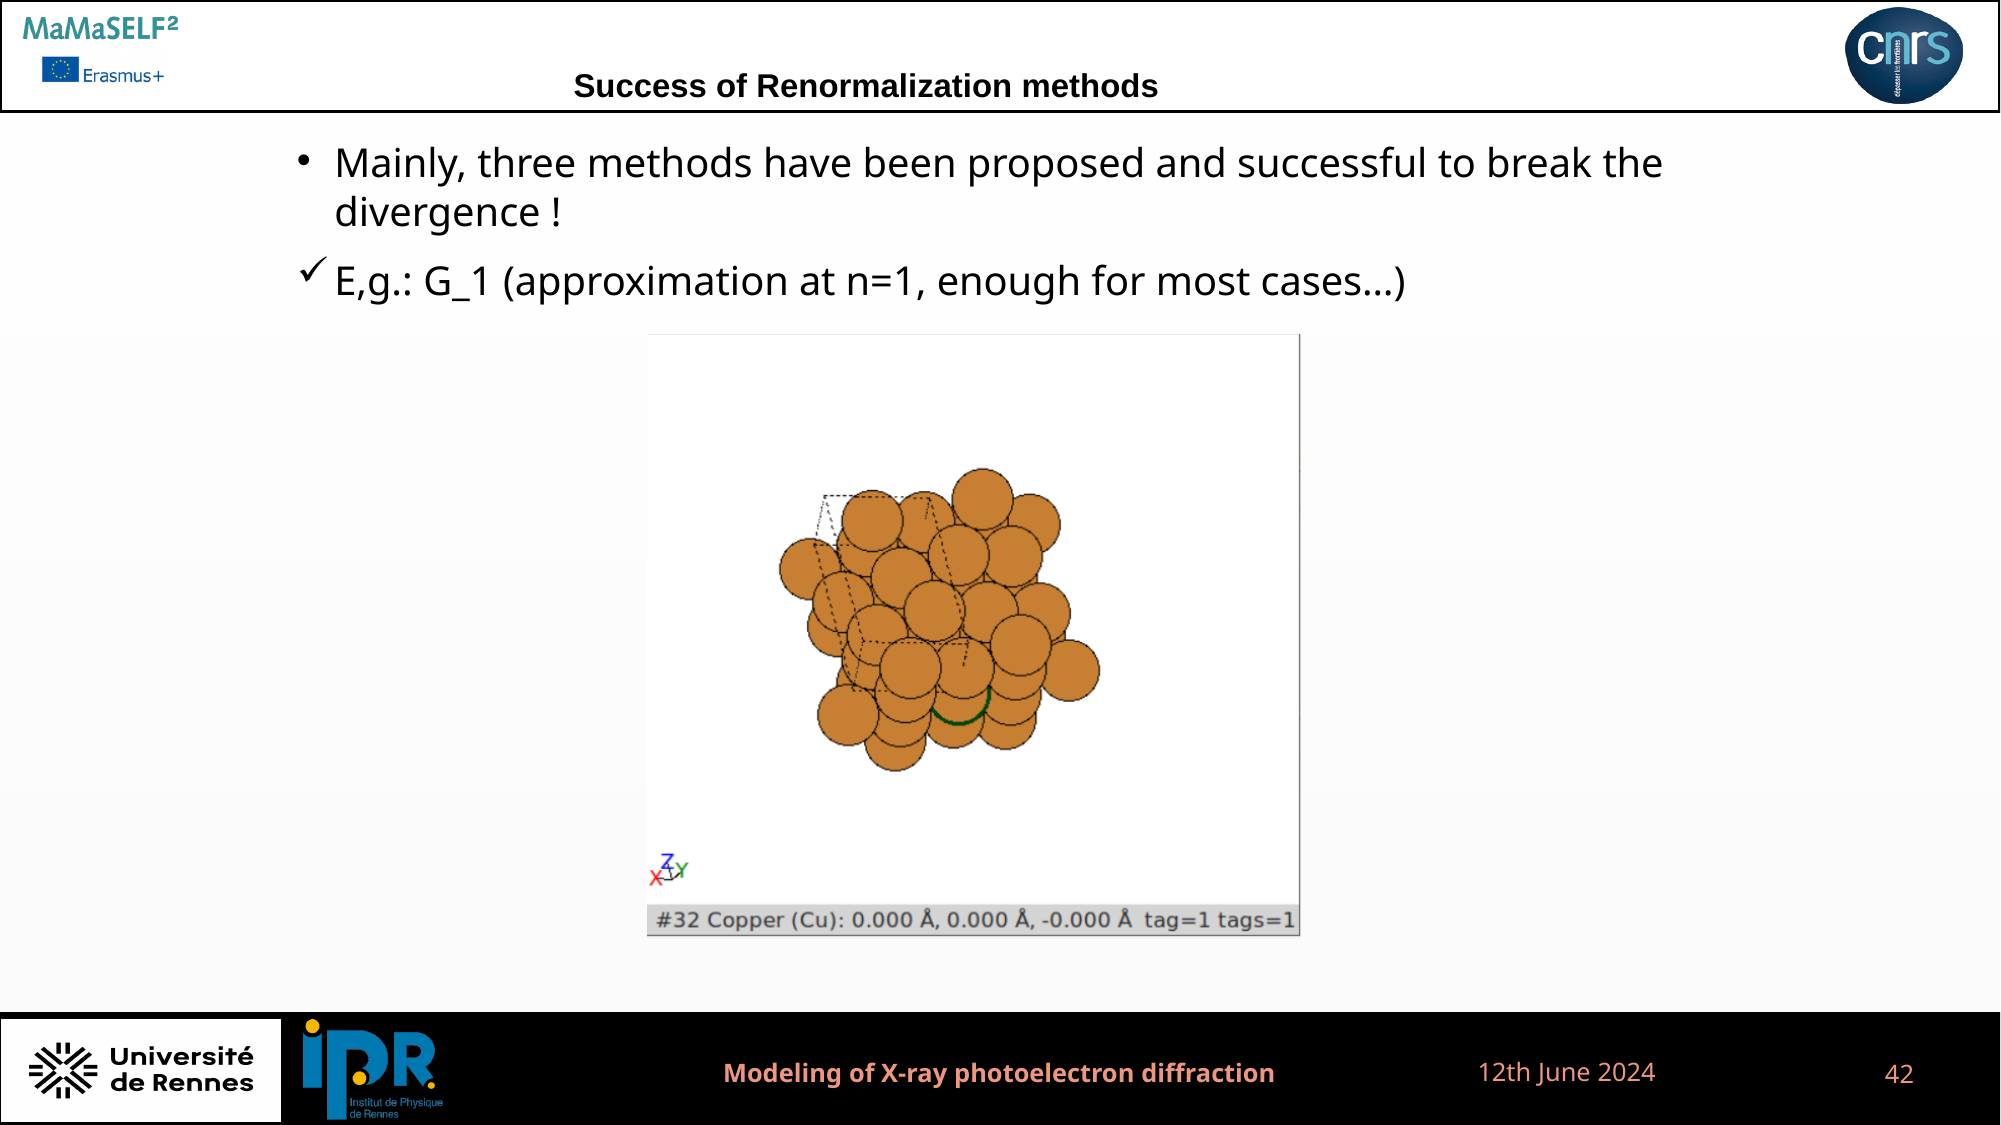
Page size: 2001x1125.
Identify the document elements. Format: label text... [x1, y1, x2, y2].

picture [646, 333, 1301, 940]
picture [1, 1019, 281, 1122]
picture [1845, 7, 1963, 104]
picture [303, 1019, 443, 1123]
slide_number 42 [1862, 1044, 1929, 1105]
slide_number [1462, 1041, 1738, 1102]
footer Modeling of X-ray photoelectron diffraction [662, 1042, 1338, 1103]
text_box Success of Renormalization methods [554, 46, 1446, 129]
list Mainly, three methods have been proposed and successful to break the divergence ! E,g.: G_1 (approximation at n=1, enough for most cases…) [281, 130, 1796, 961]
picture [21, 9, 181, 89]
